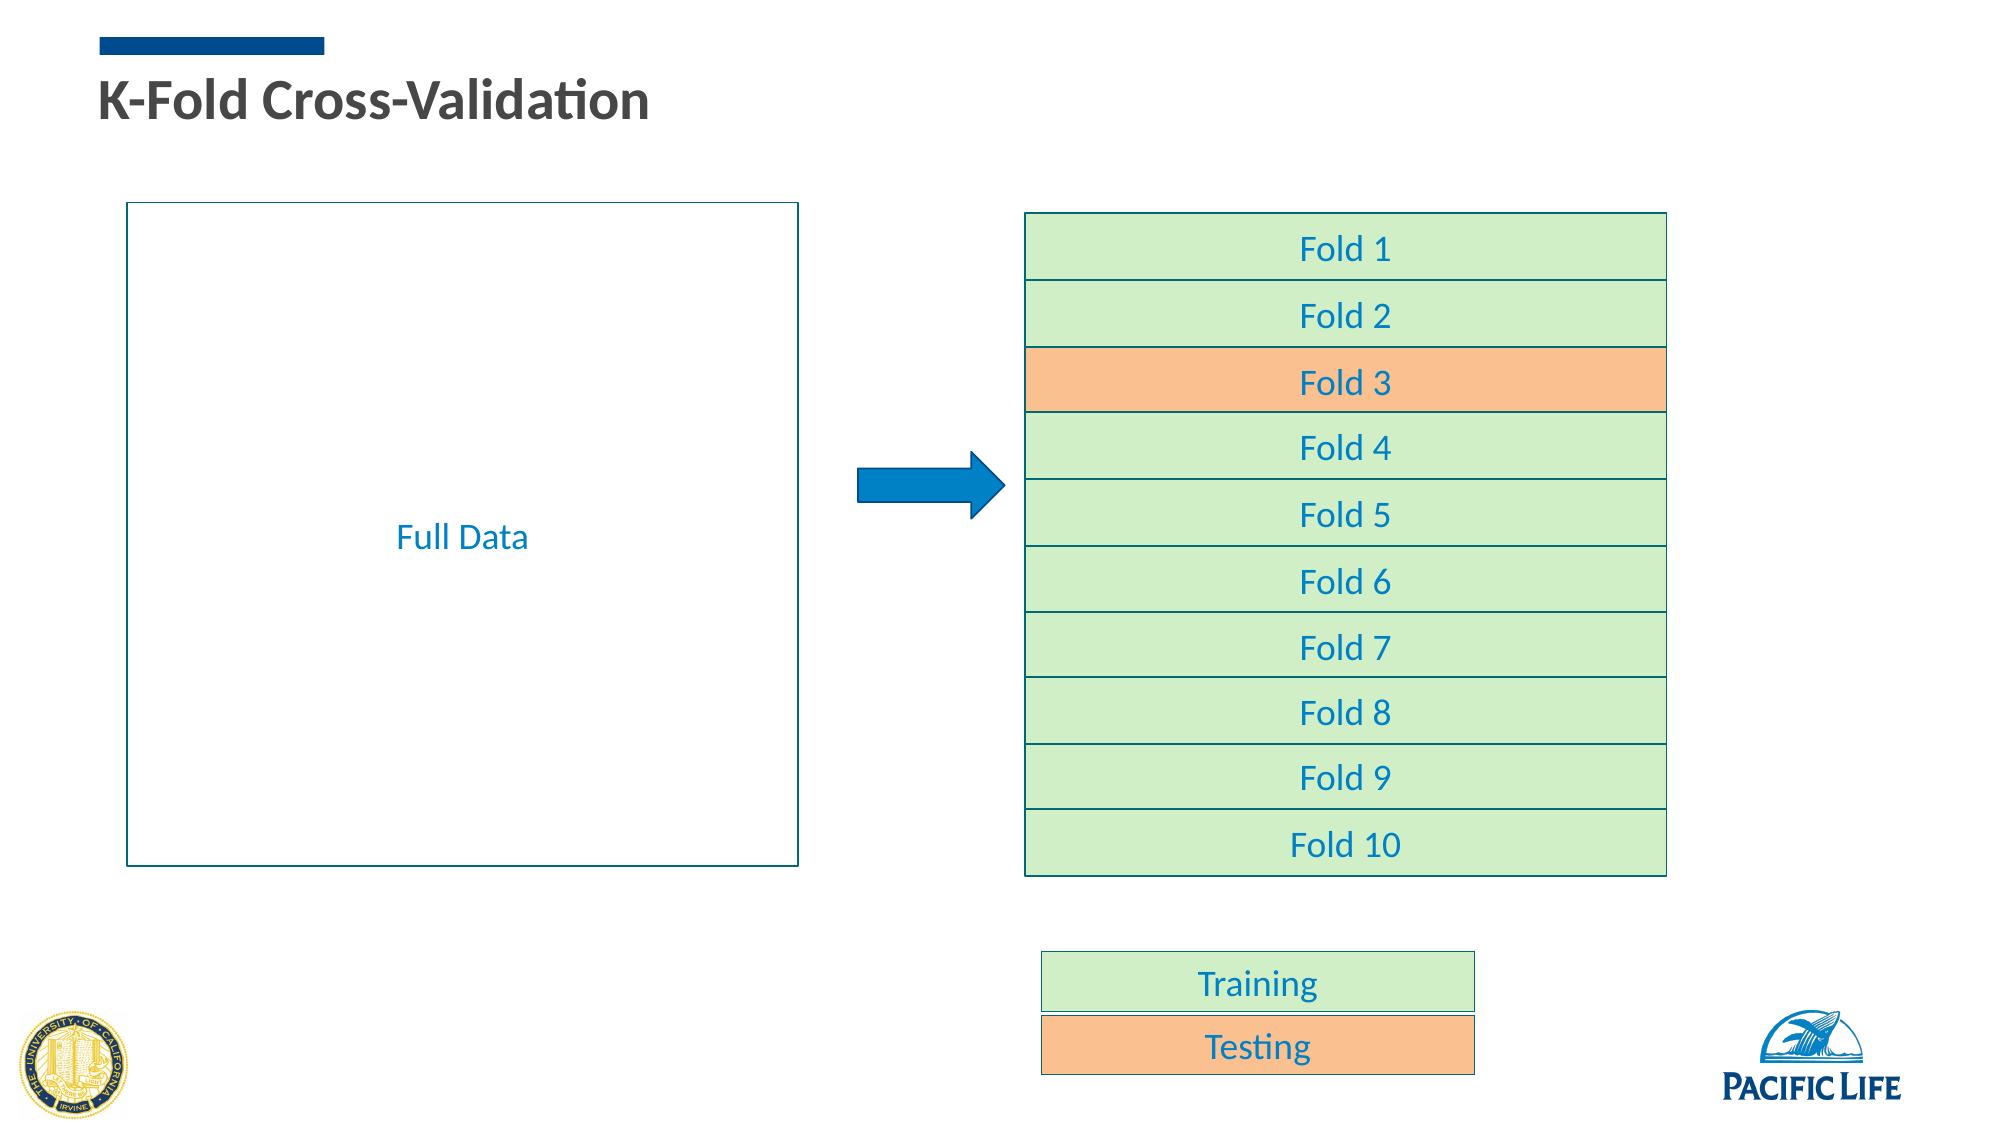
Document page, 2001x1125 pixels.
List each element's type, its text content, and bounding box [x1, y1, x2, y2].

picture [1827, 1022, 1860, 1060]
text_box Fold 2 [1024, 279, 1667, 346]
picture [1790, 1013, 1826, 1023]
text_box Fold 7 [1024, 611, 1667, 676]
text_box Training [1041, 951, 1475, 1012]
title K-Fold Cross-Validation [83, 61, 1878, 183]
text_box Fold 10 [1024, 808, 1667, 877]
text_box Testing [1041, 1015, 1475, 1075]
text_box Fold 8 [1024, 676, 1667, 745]
picture [1767, 1021, 1804, 1053]
text_box Fold 3 [1024, 346, 1667, 411]
text_box Full Data [126, 202, 799, 867]
picture [1823, 1010, 1837, 1027]
text_box Fold 6 [1024, 545, 1667, 611]
picture [19, 1010, 128, 1120]
text_box Fold 4 [1024, 411, 1667, 478]
text_box Fold 9 [1024, 745, 1667, 808]
text_box Fold 5 [1024, 478, 1667, 545]
text_box Fold 1 [1024, 212, 1667, 279]
picture [1802, 1053, 1835, 1060]
picture [1723, 1010, 1901, 1100]
text_box [857, 450, 1006, 520]
